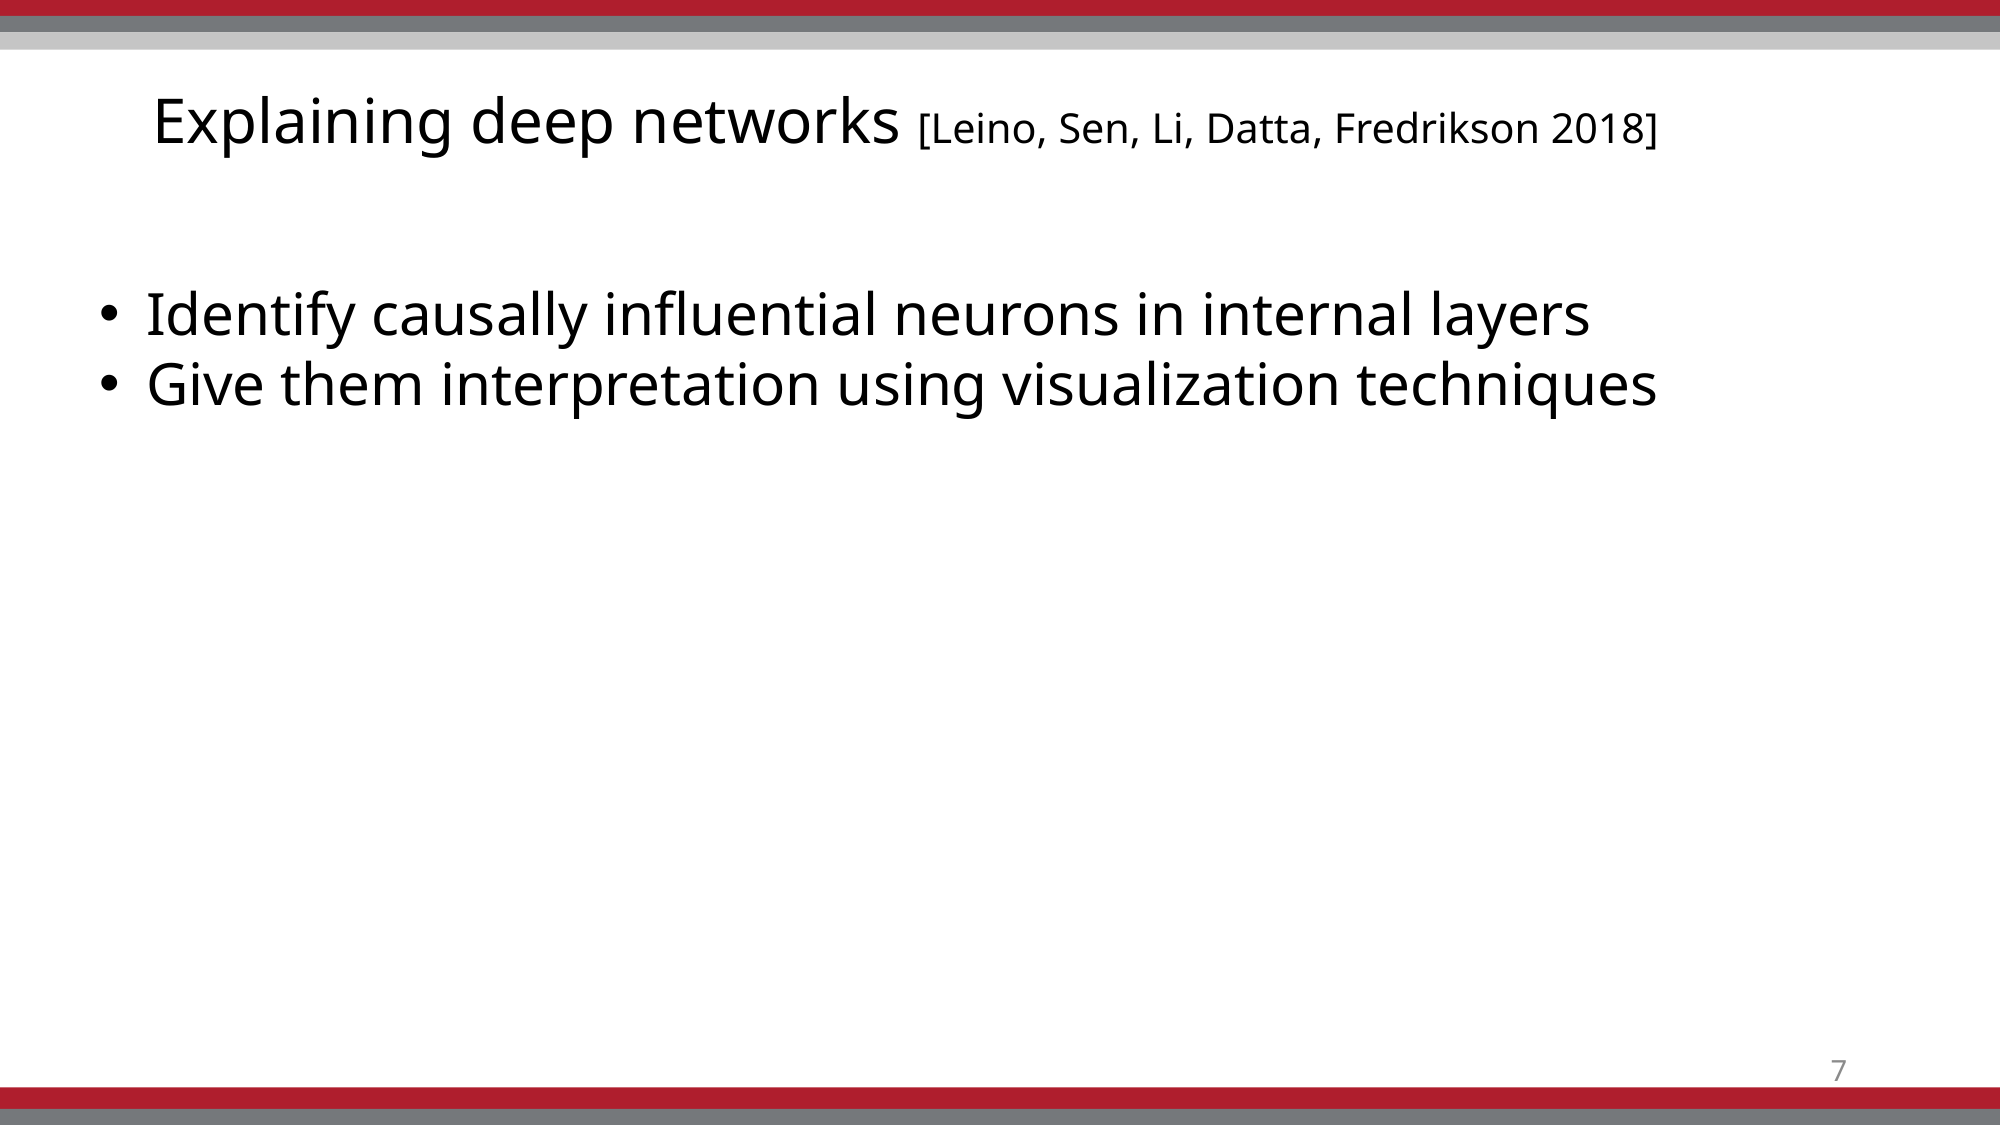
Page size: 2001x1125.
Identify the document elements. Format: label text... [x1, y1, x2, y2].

text_box Identify causally influential neurons in internal layers Give them interpretation using visualization techniques [84, 270, 1674, 425]
title Explaining deep networks [Leino, Sen, Li, Datta, Fredrikson 2018] [137, 14, 1863, 233]
slide_number 7 [1412, 1042, 1863, 1103]
